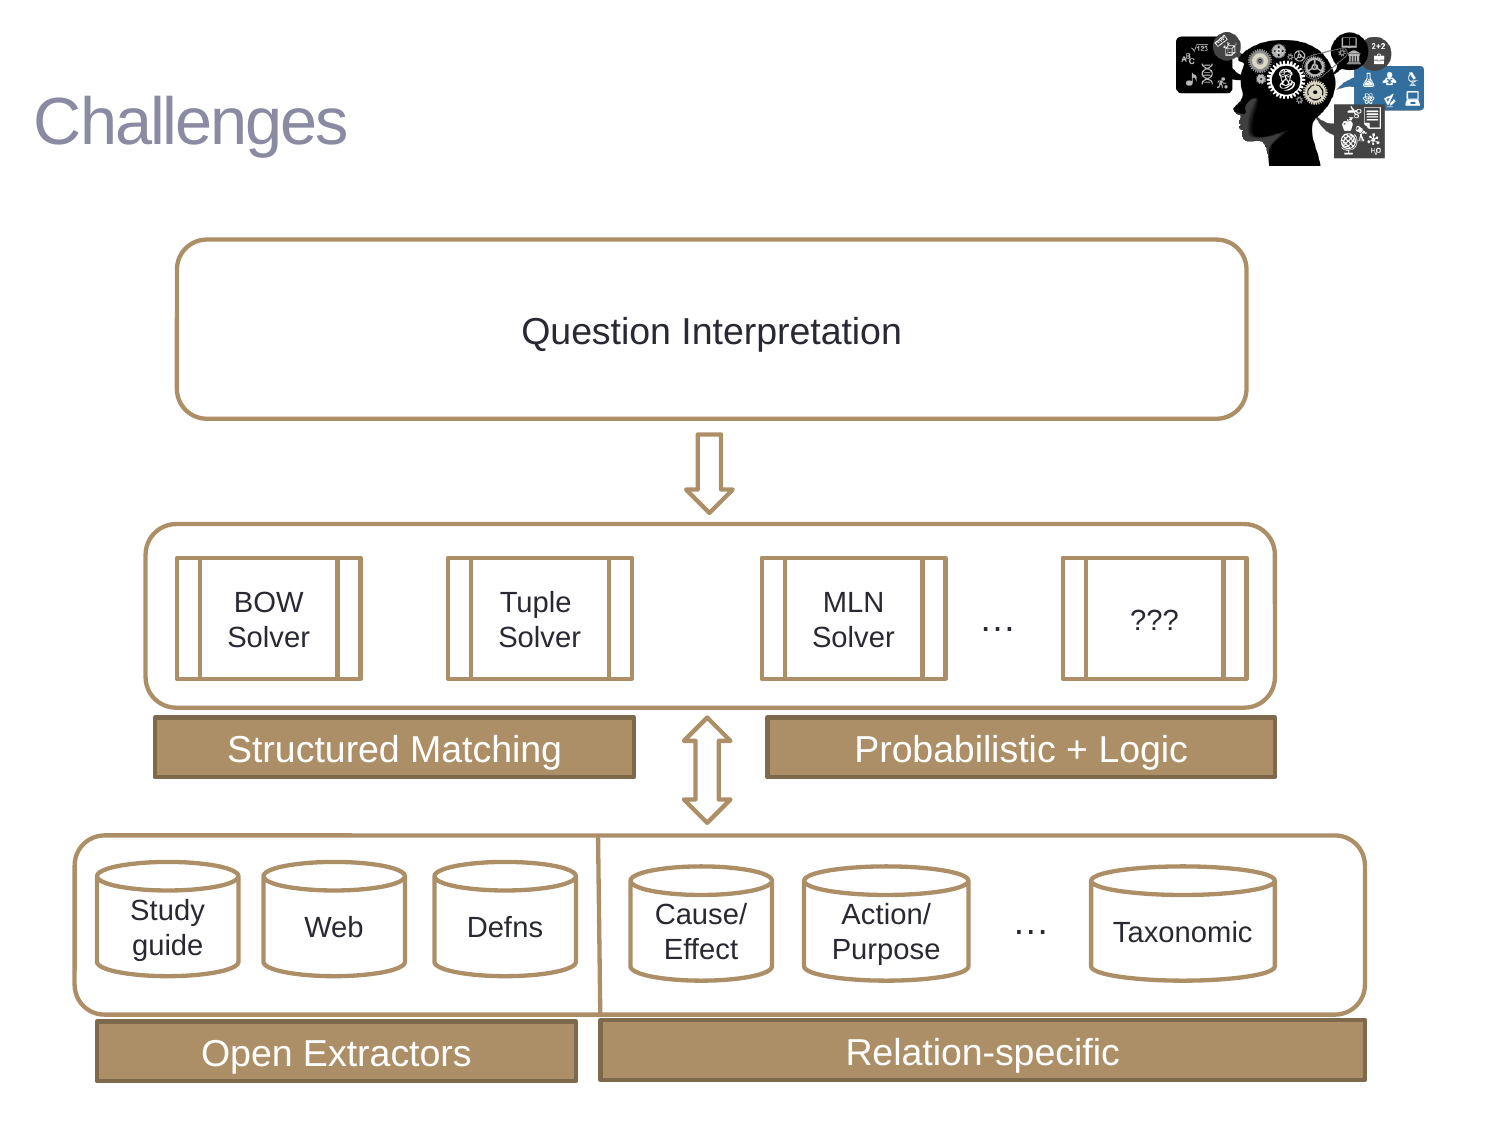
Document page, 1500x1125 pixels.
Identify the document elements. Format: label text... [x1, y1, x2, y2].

text_box Question Interpretation [174, 237, 1249, 421]
text_box Open Extractors [95, 1023, 578, 1083]
text_box Structured Matching [153, 715, 636, 779]
picture [1175, 32, 1425, 166]
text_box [176, 557, 1247, 679]
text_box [606, 835, 1366, 1015]
text_box [684, 432, 735, 516]
text_box Probabilistic + Logic [765, 715, 1277, 779]
text_box [143, 521, 1278, 710]
text_box Relation-specific [598, 1022, 1367, 1082]
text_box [74, 835, 596, 1015]
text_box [597, 835, 601, 1015]
text_box [681, 715, 733, 825]
title Challenges [18, 51, 1453, 184]
